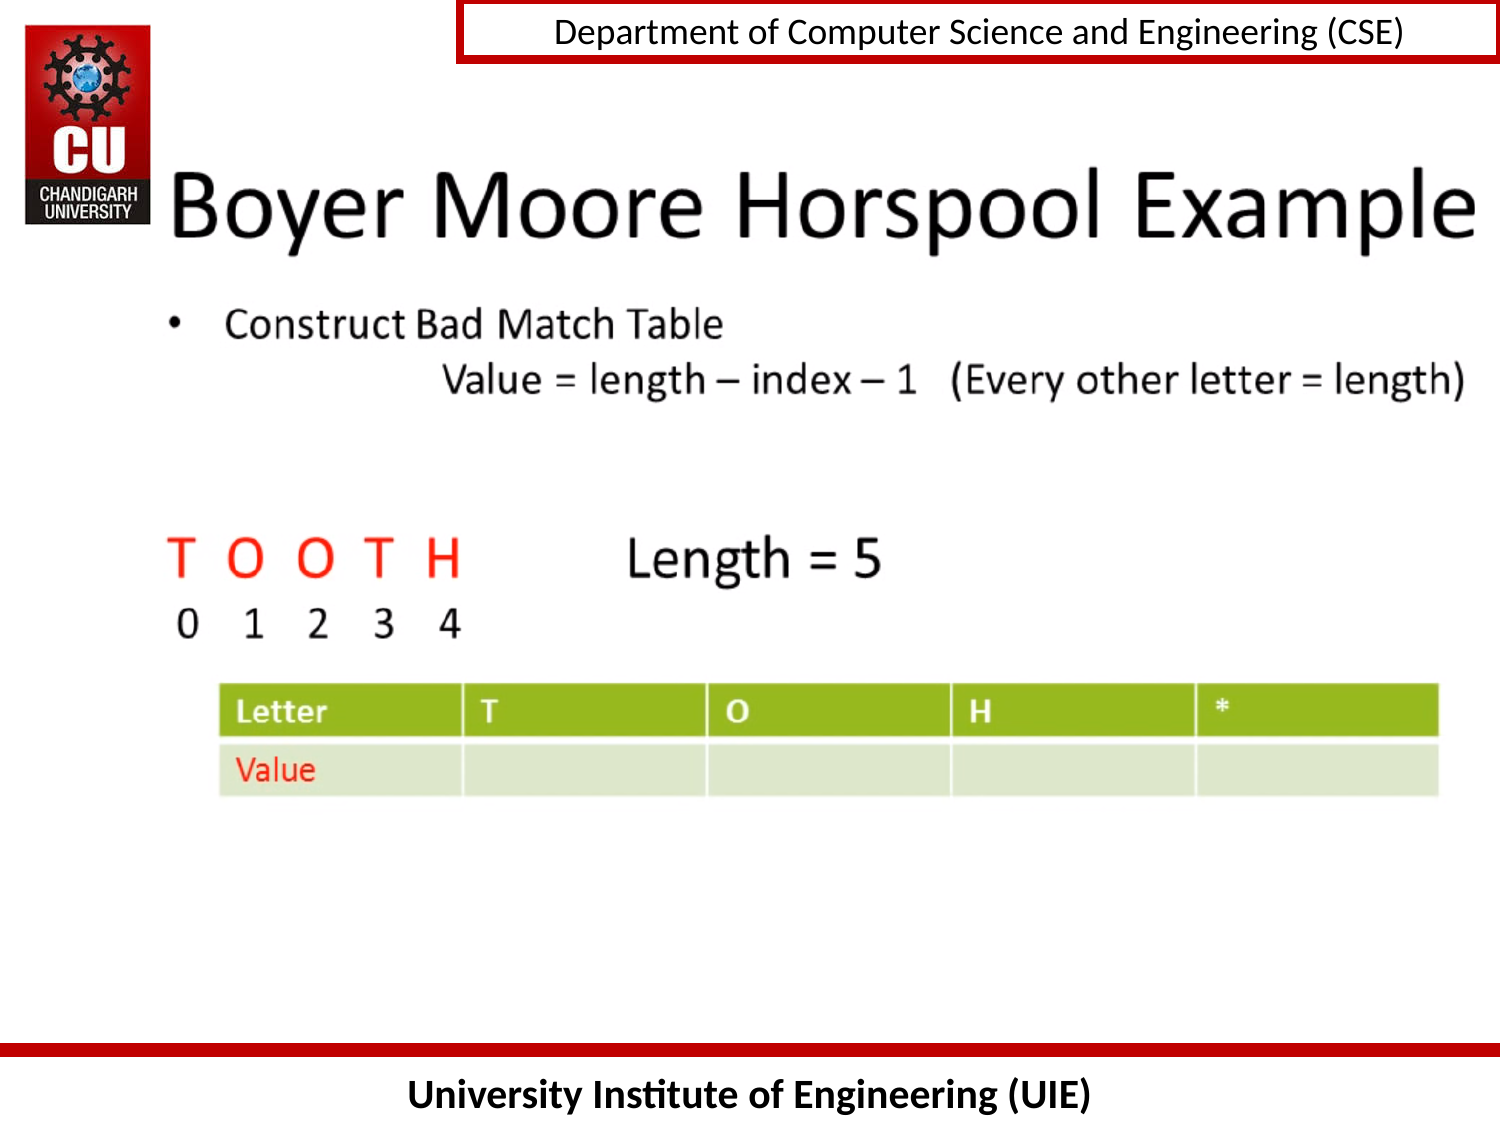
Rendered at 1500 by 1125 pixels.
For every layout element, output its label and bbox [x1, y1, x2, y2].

picture [24, 24, 1476, 980]
